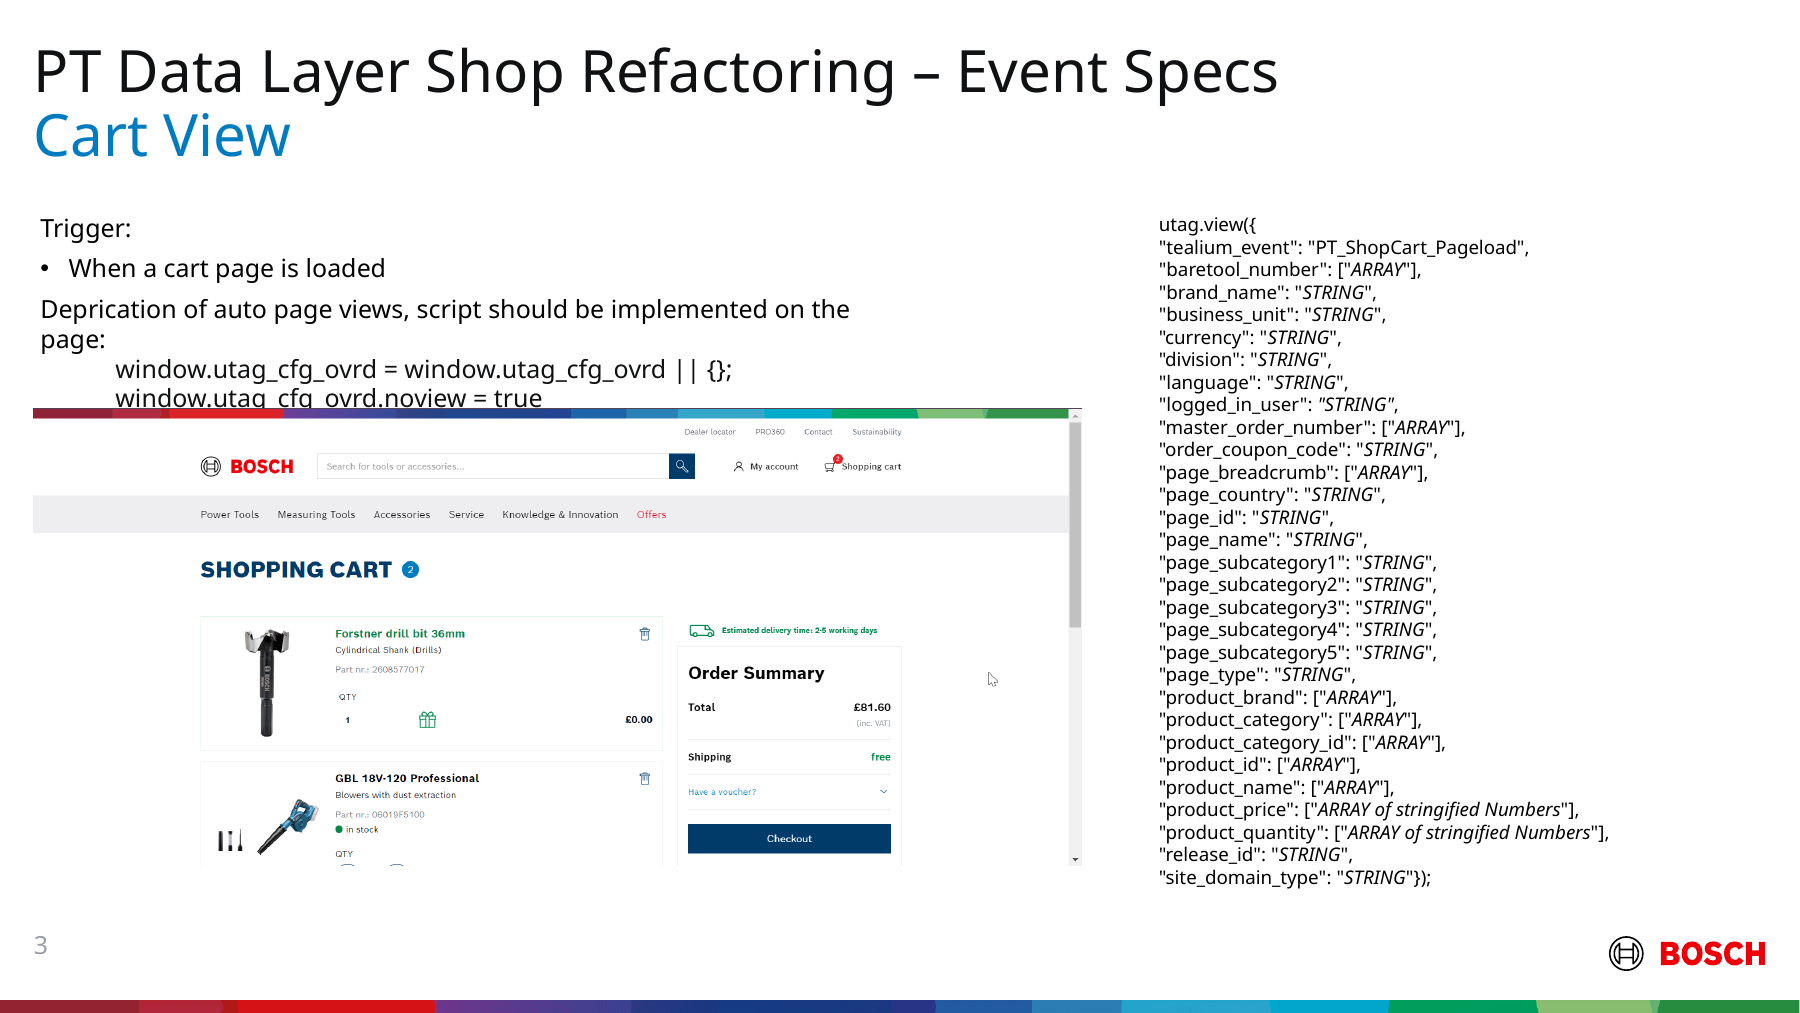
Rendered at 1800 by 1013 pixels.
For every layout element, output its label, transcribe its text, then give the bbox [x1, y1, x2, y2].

text_box utag.view({ "tealium_event": "PT_ShopCart_Pageload", "baretool_number": ["ARRAY"], "brand_name": "STRING", "business_unit": "STRING", "currency": "STRING", "division": "STRING", "language": "STRING", "logged_in_user": "STRING", "master_order_number": ["ARRAY"], "order_coupon_code": "STRING", "page_breadcrumb": ["ARRAY"], "page_country": "STRING", "page_id": "STRING", "page_name": "STRING", "page_subcategory1": "STRING", "page_subcategory2": "STRING", "page_subcategory3": "STRING", "page_subcategory4": "STRING", "page_subcategory5": "STRING", "page_type": "STRING", "product_brand": ["ARRAY"], "product_category": ["ARRAY"], "product_category_id": ["ARRAY"], "product_id": ["ARRAY"], "product_name": ["ARRAY"], "product_price": ["ARRAY of stringified Numbers"], "product_quantity": ["ARRAY of stringified Numbers"], "release_id": "STRING", "site_domain_type": "STRING"}); [1158, 213, 1777, 997]
slide_number 3 [33, 929, 81, 997]
picture [1388, 1000, 1800, 1013]
text_box Trigger: When a cart page is loaded Deprication of auto page views, script should be implemented on the page: window.utag_cfg_ovrd = window.utag_cfg_ovrd || {}; window.utag_cfg_ovrd.noview = true [40, 212, 874, 345]
list PT Data Layer Shop Refactoring – Event Specs [33, 42, 1766, 106]
picture [33, 407, 1082, 866]
picture [0, 1000, 1270, 1013]
title Cart View [33, 106, 1766, 171]
